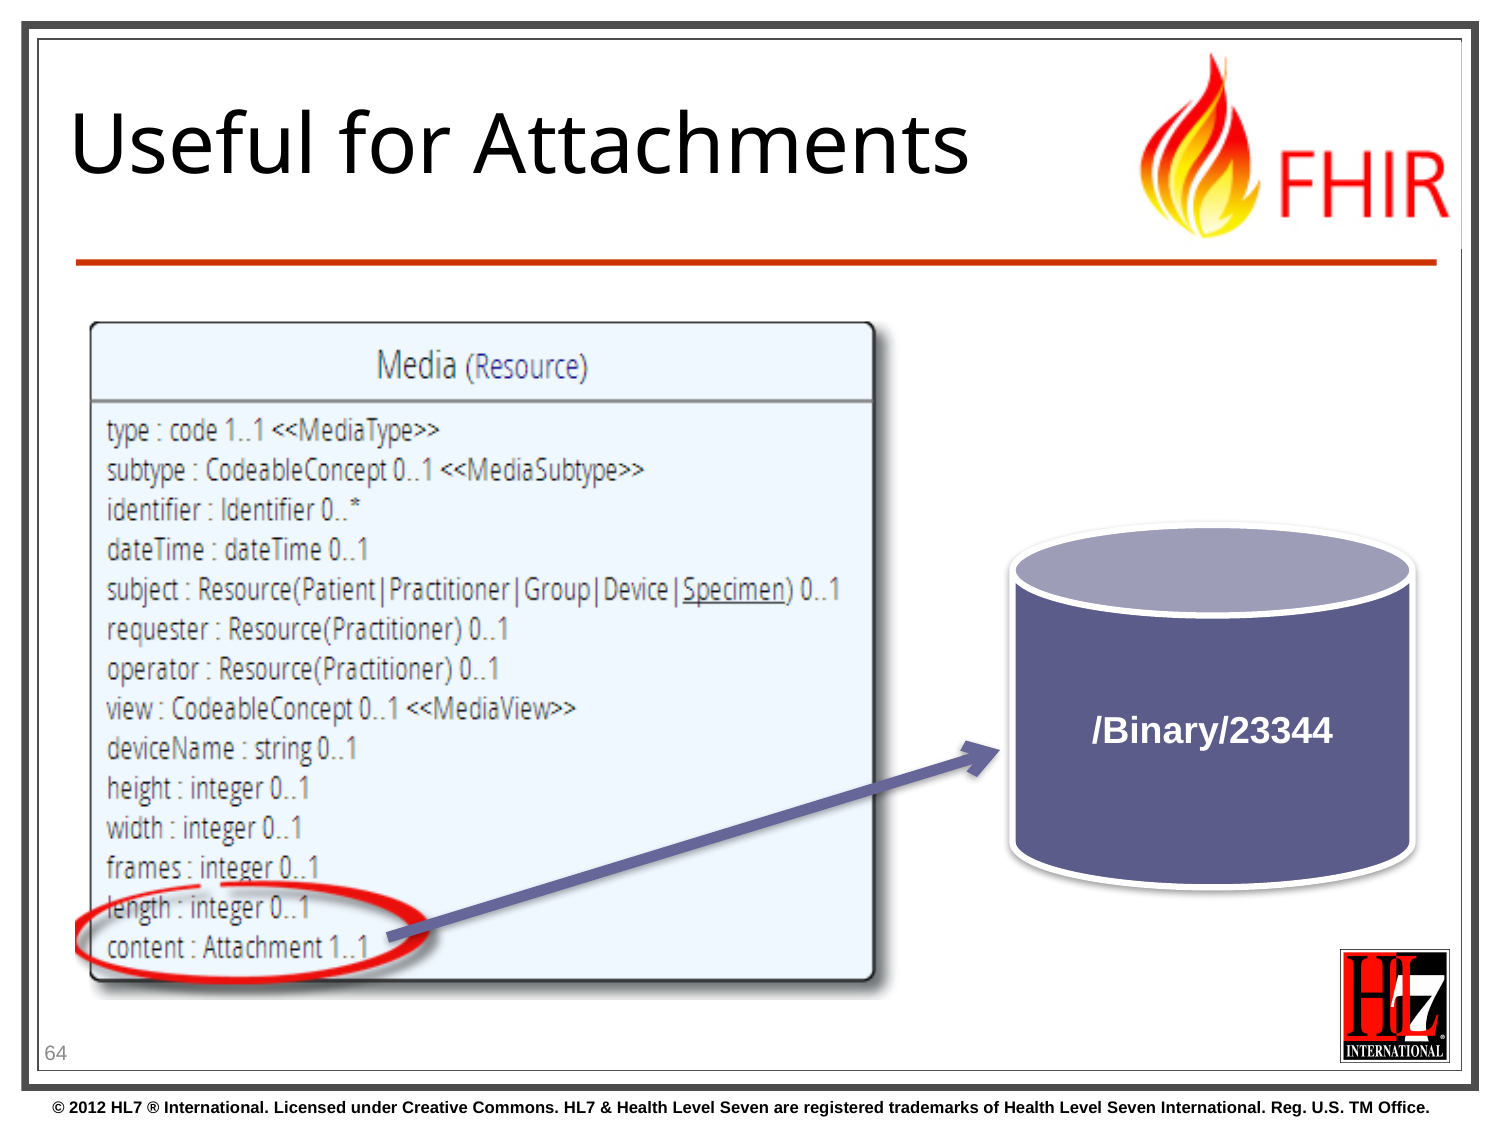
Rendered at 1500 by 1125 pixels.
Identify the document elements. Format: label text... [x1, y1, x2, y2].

text_box /Binary/23344 [1009, 521, 1416, 891]
picture [1340, 949, 1450, 1063]
title Useful for Attachments [53, 54, 1128, 244]
picture [74, 303, 901, 1001]
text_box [387, 749, 1001, 938]
picture [1128, 42, 1462, 249]
slide_number 64 [29, 1034, 148, 1071]
text_box Vendor Neutral Repository [1016, 529, 1409, 612]
